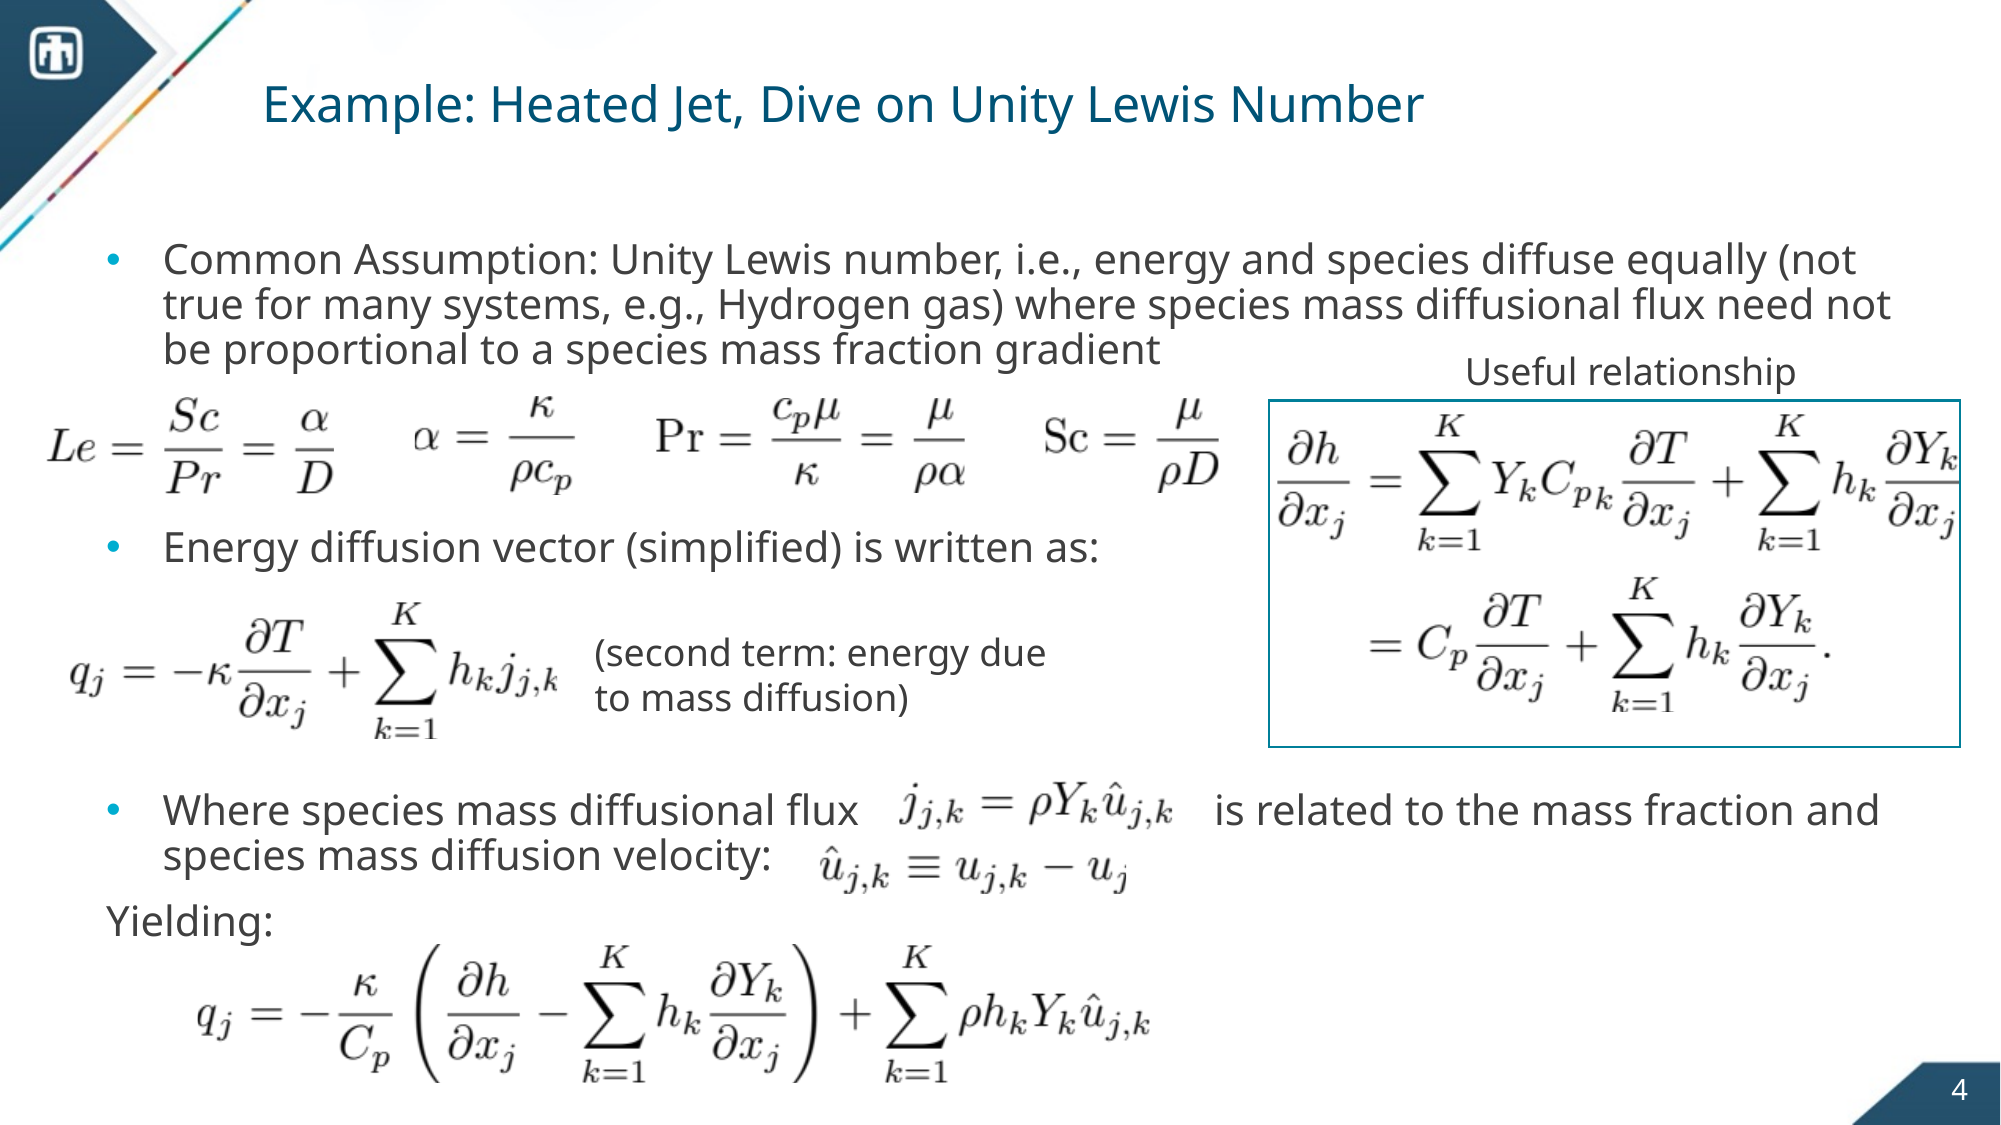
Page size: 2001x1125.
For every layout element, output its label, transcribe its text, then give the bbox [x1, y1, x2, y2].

text_box [1268, 399, 1961, 748]
picture [819, 845, 1127, 894]
picture [414, 396, 576, 495]
picture [1276, 413, 1960, 712]
picture [197, 944, 1150, 1083]
slide_number 4 [1919, 1061, 2000, 1122]
list Common Assumption: Unity Lewis number, i.e., energy and species diffuse equally (not true for many systems, e.g., Hydrogen gas) where species mass diffusional flux need not be proportional to a species mass fraction gradient Energy diffusion vector (simplified) is written as: Where species mass diffusional flux is related to the mass fraction and species mass diffusion velocity: Yielding: [106, 231, 1919, 1125]
picture [0, 0, 2001, 1125]
title Example: Heated Jet, Dive on Unity Lewis Number [262, 42, 1919, 170]
picture [656, 398, 965, 493]
picture [1045, 398, 1219, 493]
picture [899, 781, 1173, 830]
